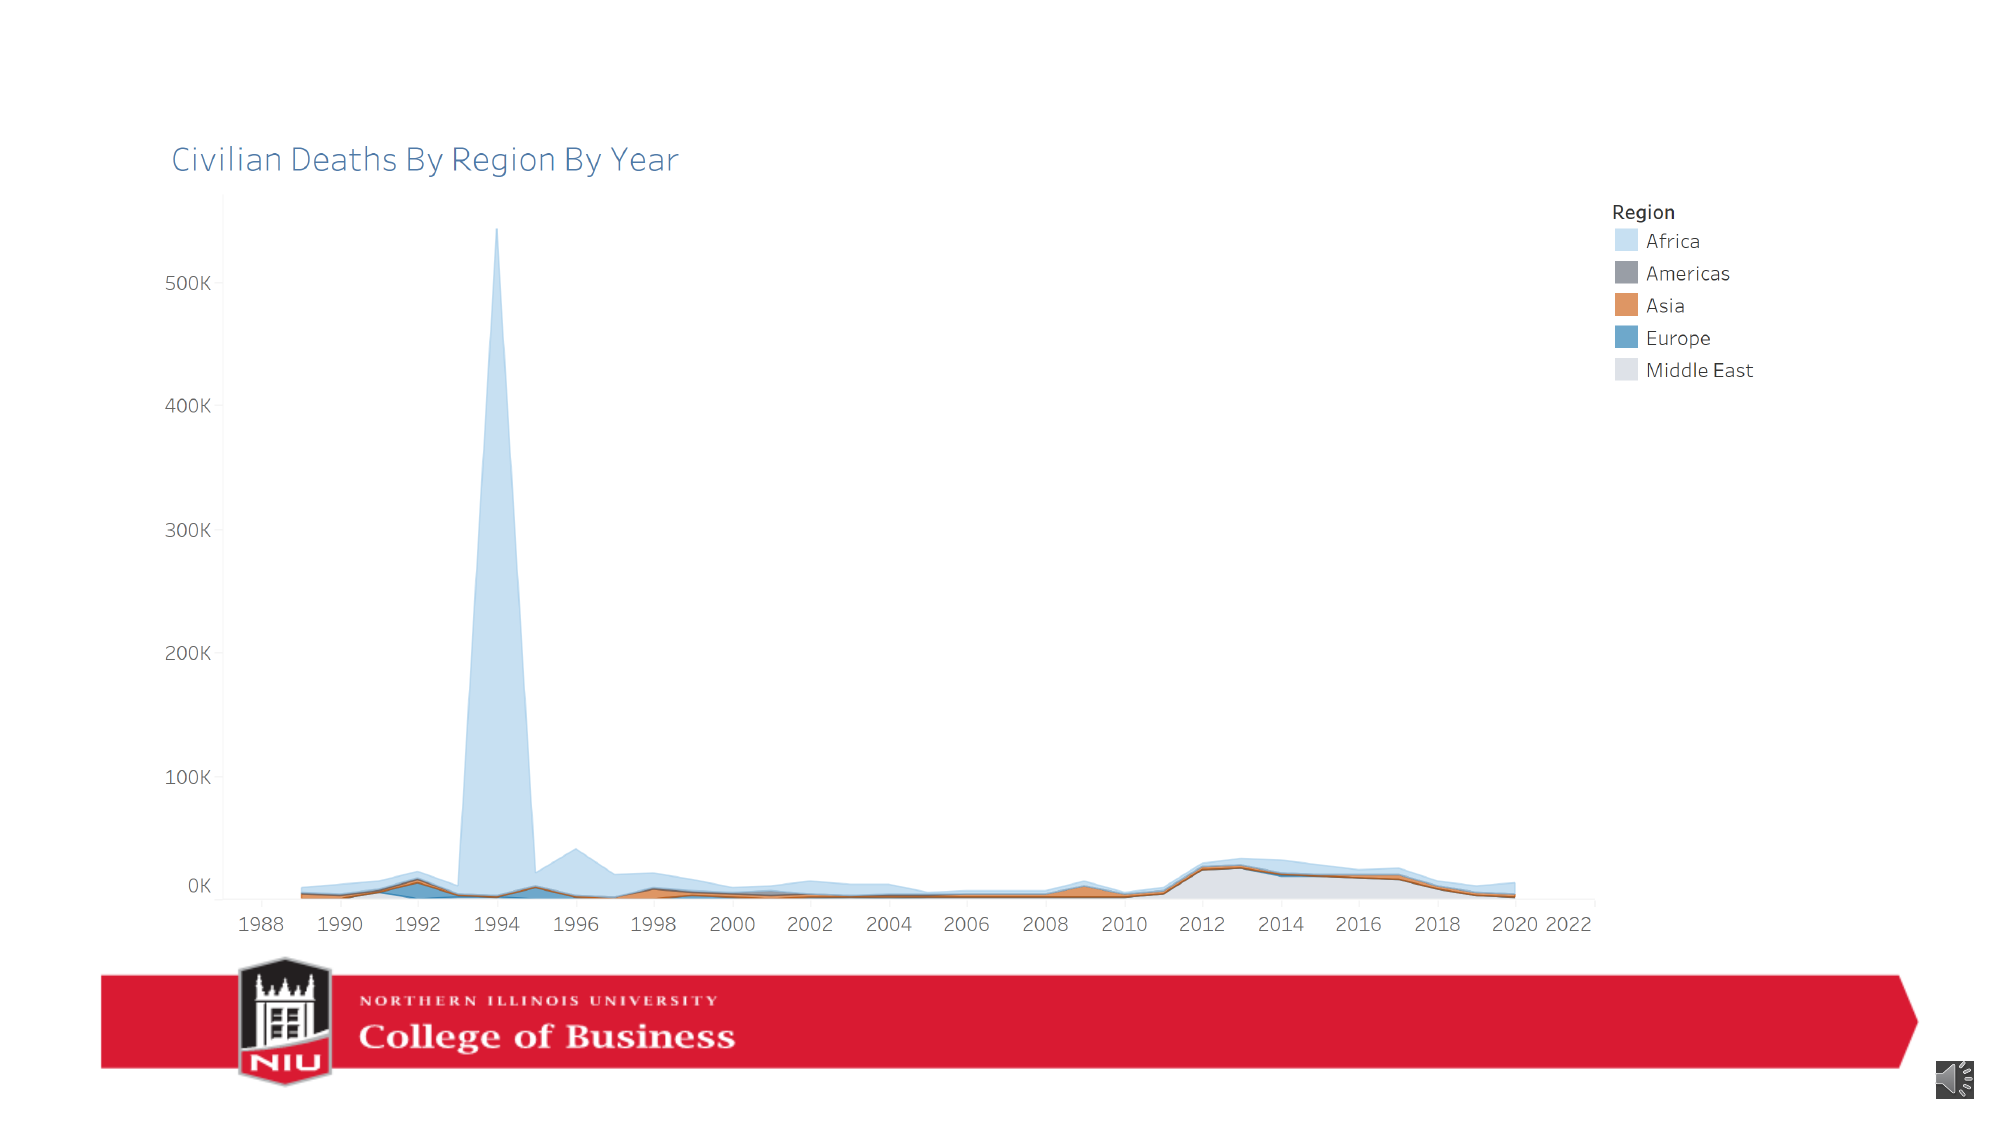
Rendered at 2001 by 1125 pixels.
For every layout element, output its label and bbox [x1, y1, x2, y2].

picture [1934, 1059, 1976, 1101]
picture [85, 946, 1931, 1102]
title [99, 45, 1900, 233]
list [163, 124, 1836, 947]
